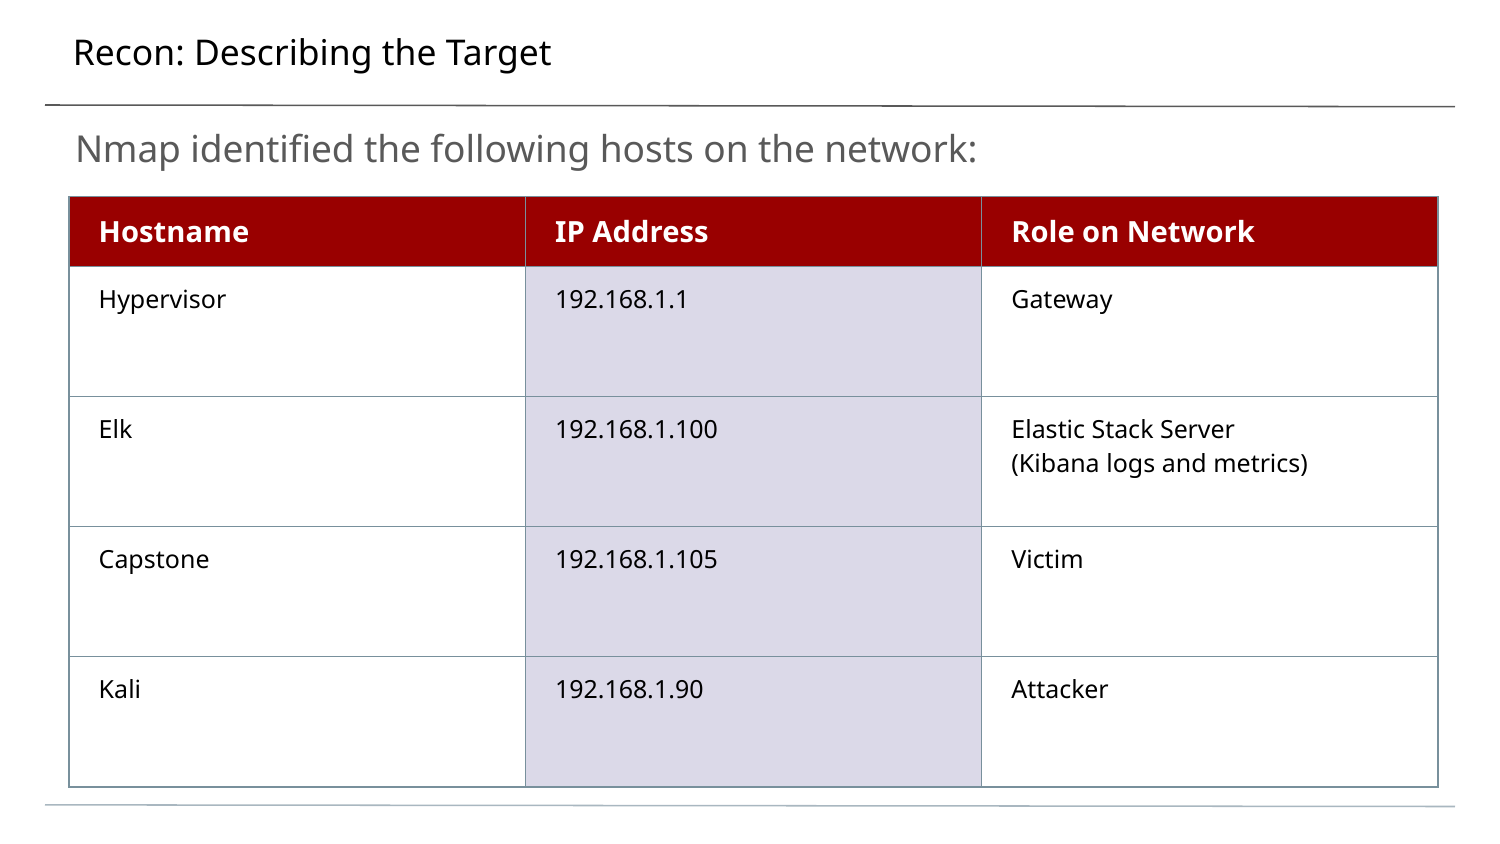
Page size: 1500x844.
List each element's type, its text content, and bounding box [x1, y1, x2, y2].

subtitle Nmap identified the following hosts on the network: [0, 110, 1500, 171]
table_header Hostname [70, 197, 525, 266]
table_cell Elastic Stack Server (Kibana logs and metrics) [982, 397, 1437, 526]
table_cell Attacker [982, 657, 1437, 786]
table_cell 192.168.1.105 [526, 527, 981, 656]
table_cell 192.168.1.90 [526, 657, 981, 786]
table_cell 192.168.1.1 [526, 267, 981, 396]
table_cell Kali [70, 657, 525, 786]
table_cell Gateway [982, 267, 1437, 396]
table_cell Hypervisor [70, 267, 525, 396]
table_cell Capstone [70, 527, 525, 656]
table_cell Elk [70, 397, 525, 526]
title Recon: Describing the Target [0, 0, 1500, 88]
table_header Role on Network [982, 197, 1437, 266]
table_cell 192.168.1.100 [526, 397, 981, 526]
table_header IP Address [526, 197, 981, 266]
table_cell Victim [982, 527, 1437, 656]
